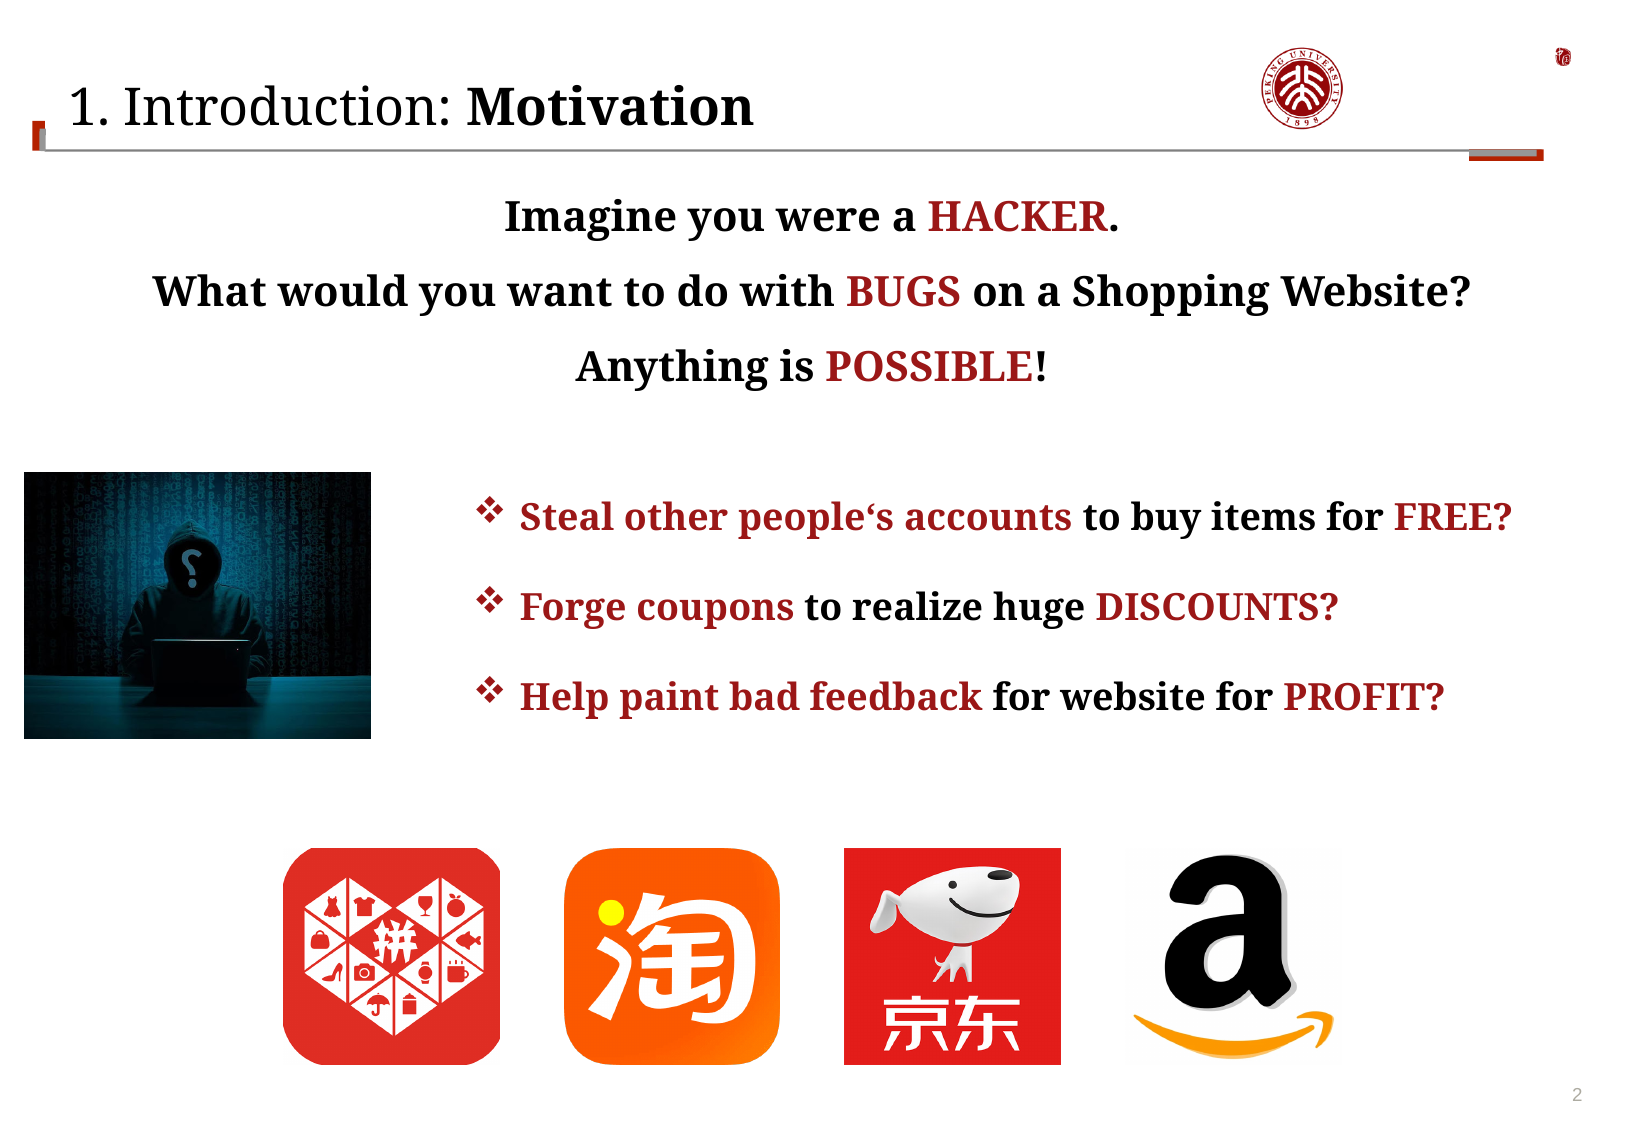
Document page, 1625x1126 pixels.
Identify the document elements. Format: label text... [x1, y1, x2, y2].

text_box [24, 471, 1601, 739]
picture [1259, 31, 1581, 141]
text_box Imagine you were a HACKER. What would you want to do with BUGS on a Shopping Website? Anything is POSSIBLE! [0, 162, 1625, 393]
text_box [282, 848, 1342, 1065]
title 1. Introduction: Motivation [67, 60, 1256, 150]
